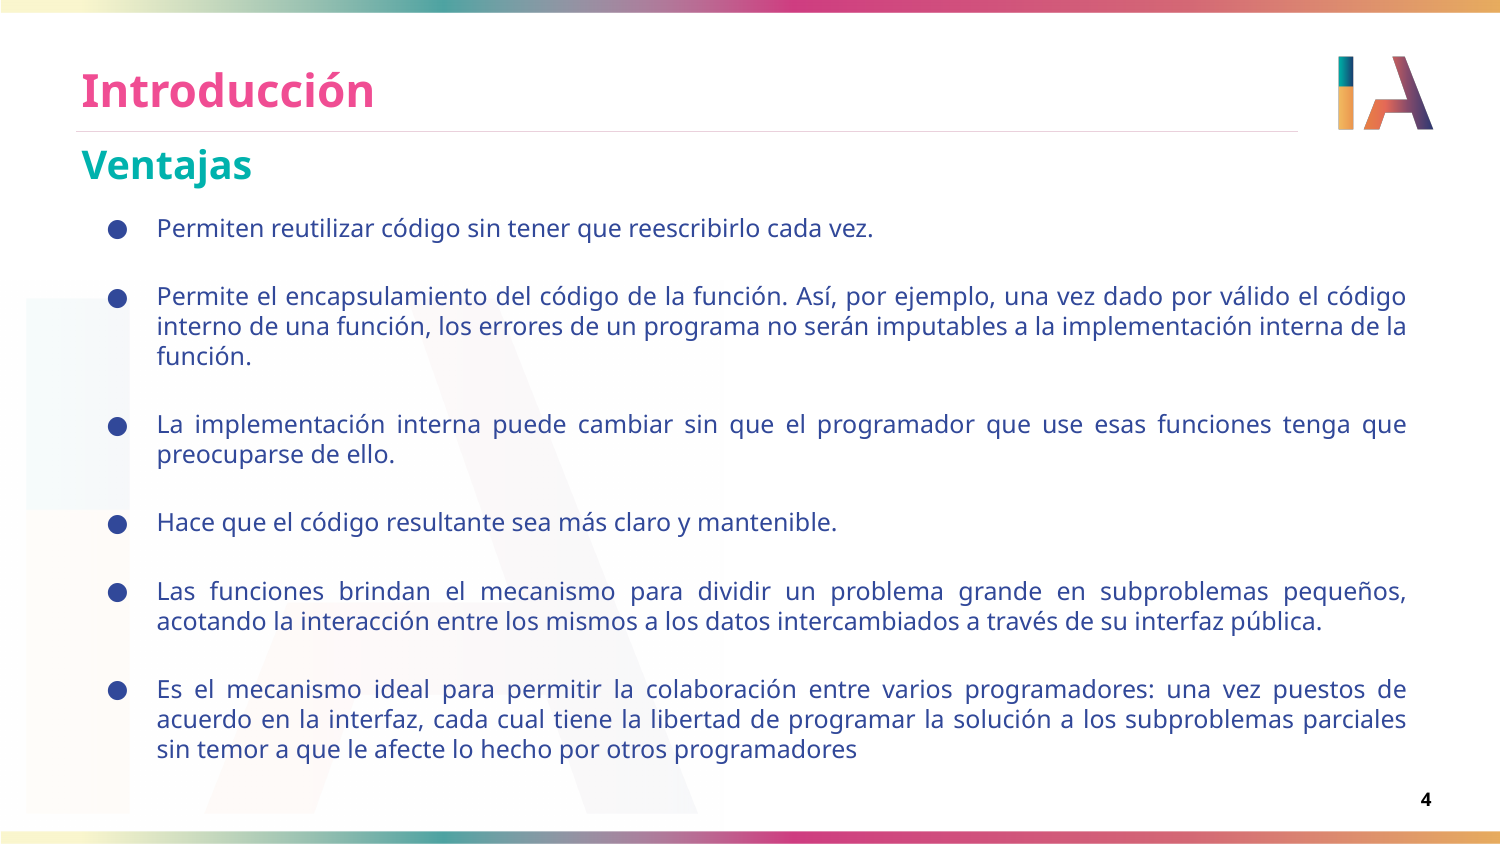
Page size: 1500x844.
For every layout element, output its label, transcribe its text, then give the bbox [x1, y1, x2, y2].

list Ventajas [76, 137, 1358, 194]
picture [0, 0, 1500, 13]
picture [0, 280, 1500, 844]
picture [1335, 54, 1437, 132]
list Introducción [76, 59, 1330, 116]
slide_number ‹#› [1414, 781, 1457, 829]
text_box Permiten reutilizar código sin tener que reescribirlo cada vez. Permite el encapsulamiento del código de la función. Así, por ejemplo, una vez dado por válido el código interno de una función, los errores de un programa no serán imputables a la implementación interna de la función. La implementación interna puede cambiar sin que el programador que use esas funciones tenga que preocuparse de ello. Hace que el código resultante sea más claro y mantenible. Las funciones brindan el mecanismo para dividir un problema grande en subproblemas pequeños, acotando la interacción entre los mismos a los datos intercambiados a través de su interfaz pública. Es el mecanismo ideal para permitir la colaboración entre varios programadores: una vez puestos de acuerdo en la interfaz, cada cual tiene la libertad de programar la solución a los subproblemas parciales sin temor a que le afecte lo hecho por otros programadores [729, 367, 1415, 642]
